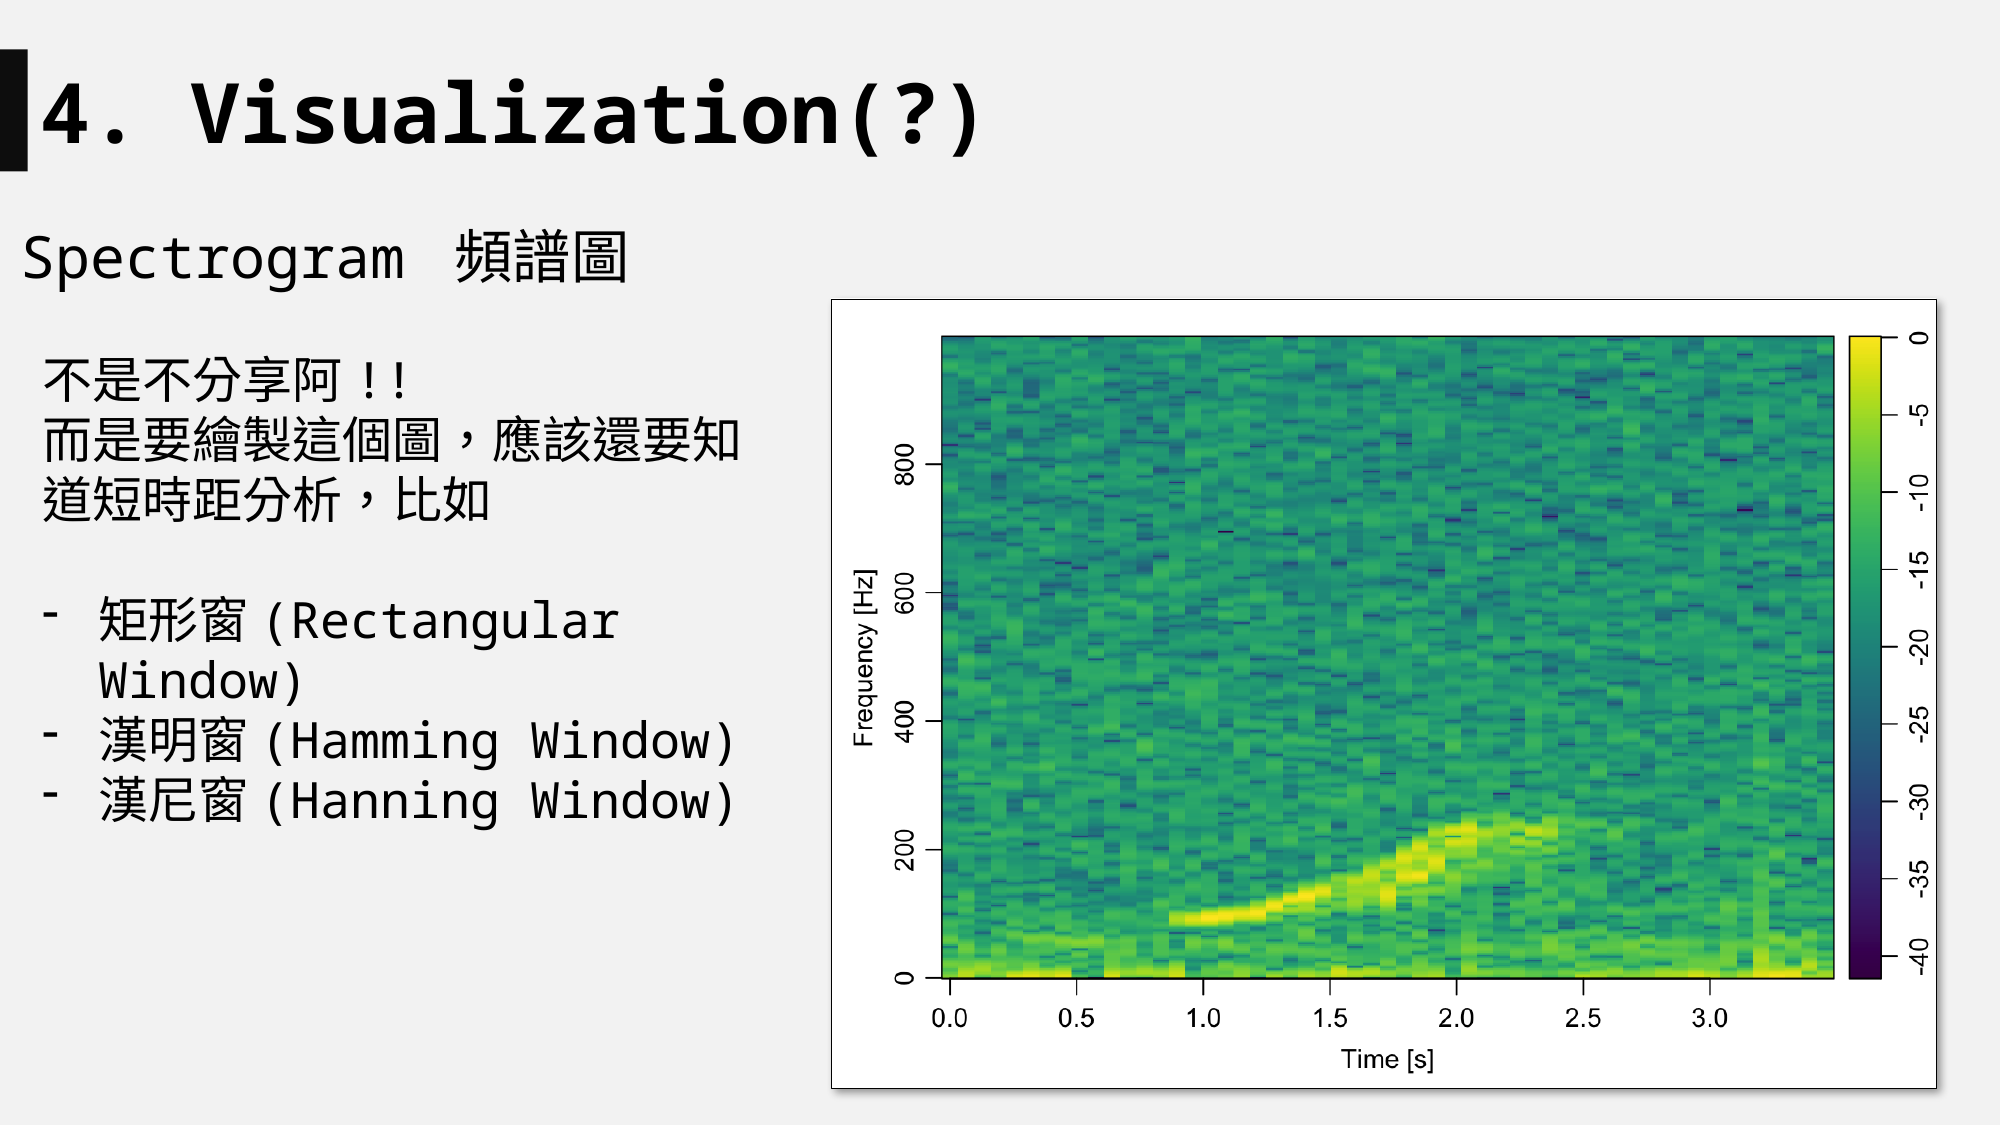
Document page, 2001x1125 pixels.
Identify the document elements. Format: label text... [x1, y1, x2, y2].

text_box [0, 48, 29, 173]
text_box 4. Visualization(?) [29, 53, 1006, 168]
text_box Spectrogram 頻譜圖 [6, 213, 645, 298]
picture [831, 298, 1936, 1089]
text_box 不是不分享阿!! 而是要繪製這個圖，應該還要知道短時距分析，比如 矩形窗(Rectangular Window) 漢明窗(Hamming Window) 漢尼窗(Hanning Window) [27, 340, 805, 836]
